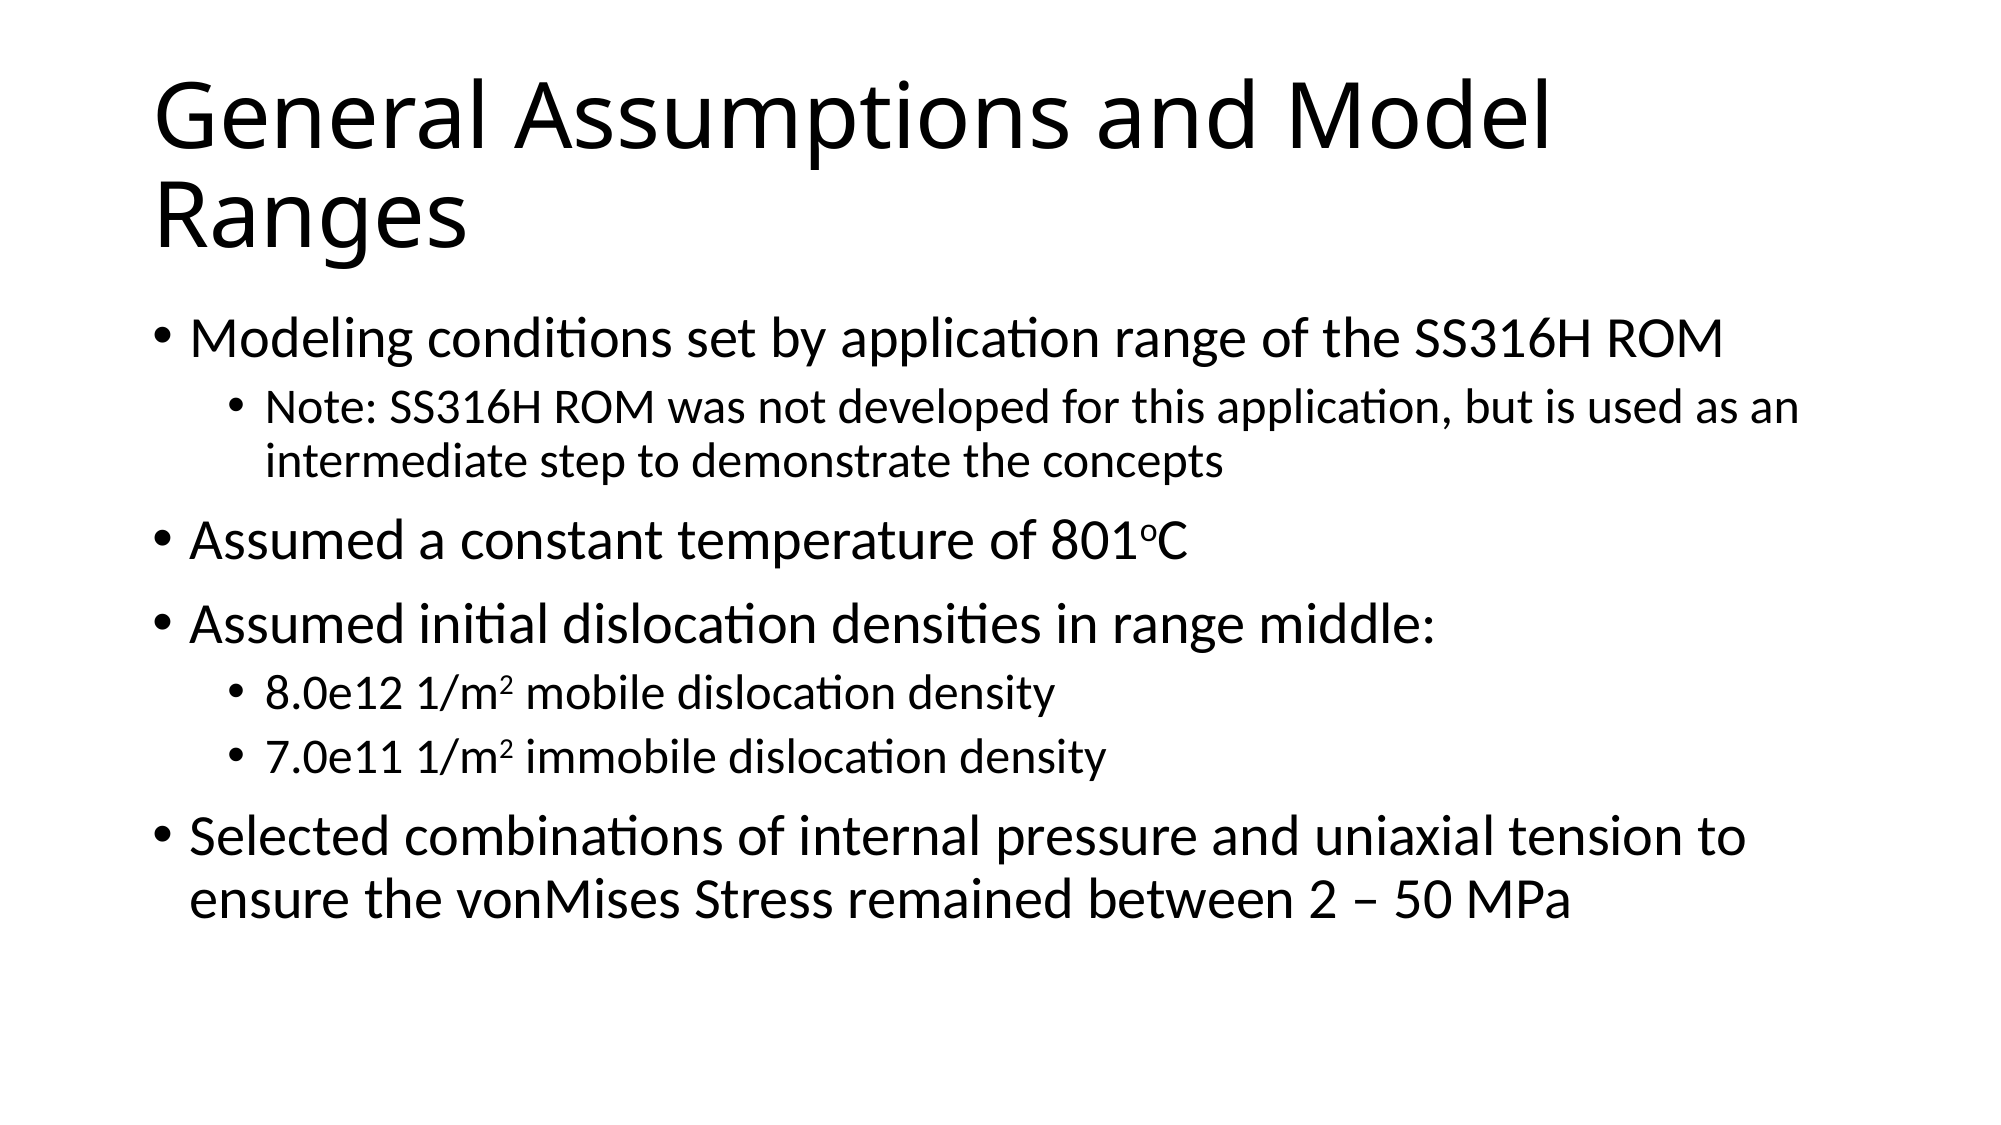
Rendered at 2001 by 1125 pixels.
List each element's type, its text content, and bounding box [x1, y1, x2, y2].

title General Assumptions and Model Ranges [137, 59, 1863, 278]
list Modeling conditions set by application range of the SS316H ROM Note: SS316H ROM was not developed for this application, but is used as an intermediate step to demonstrate the concepts Assumed a constant temperature of 801oC Assumed initial dislocation densities in range middle: 8.0e12 1/m2 mobile dislocation density 7.0e11 1/m2 immobile dislocation density Selected combinations of internal pressure and uniaxial tension to ensure the vonMises Stress remained between 2 – 50 MPa [137, 299, 1863, 1014]
